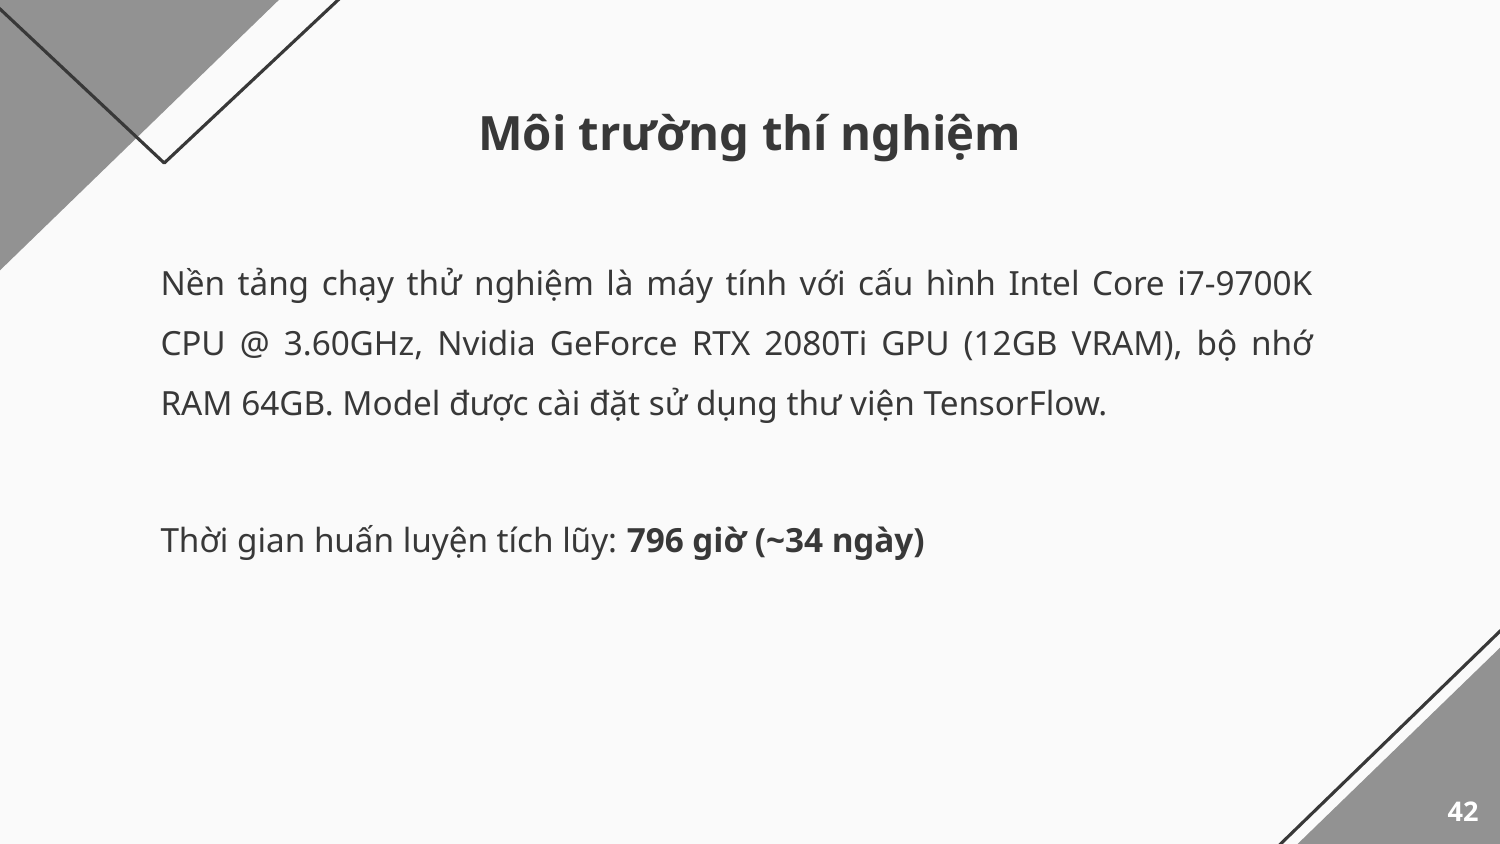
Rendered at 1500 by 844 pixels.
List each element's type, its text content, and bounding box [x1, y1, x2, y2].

text_box Thời gian huấn luyện tích lũy: 796 giờ (~34 ngày) [145, 503, 1330, 574]
slide_number ‹#› [1403, 779, 1494, 844]
title Môi trường thí nghiệm [276, 88, 1224, 176]
text_box Nền tảng chạy thử nghiệm là máy tính với cấu hình Intel Core i7-9700K CPU @ 3.60GHz, Nvidia GeForce RTX 2080Ti GPU (12GB VRAM), bộ nhớ RAM 64GB. Model được cài đặt sử dụng thư viện TensorFlow. [145, 227, 1330, 438]
